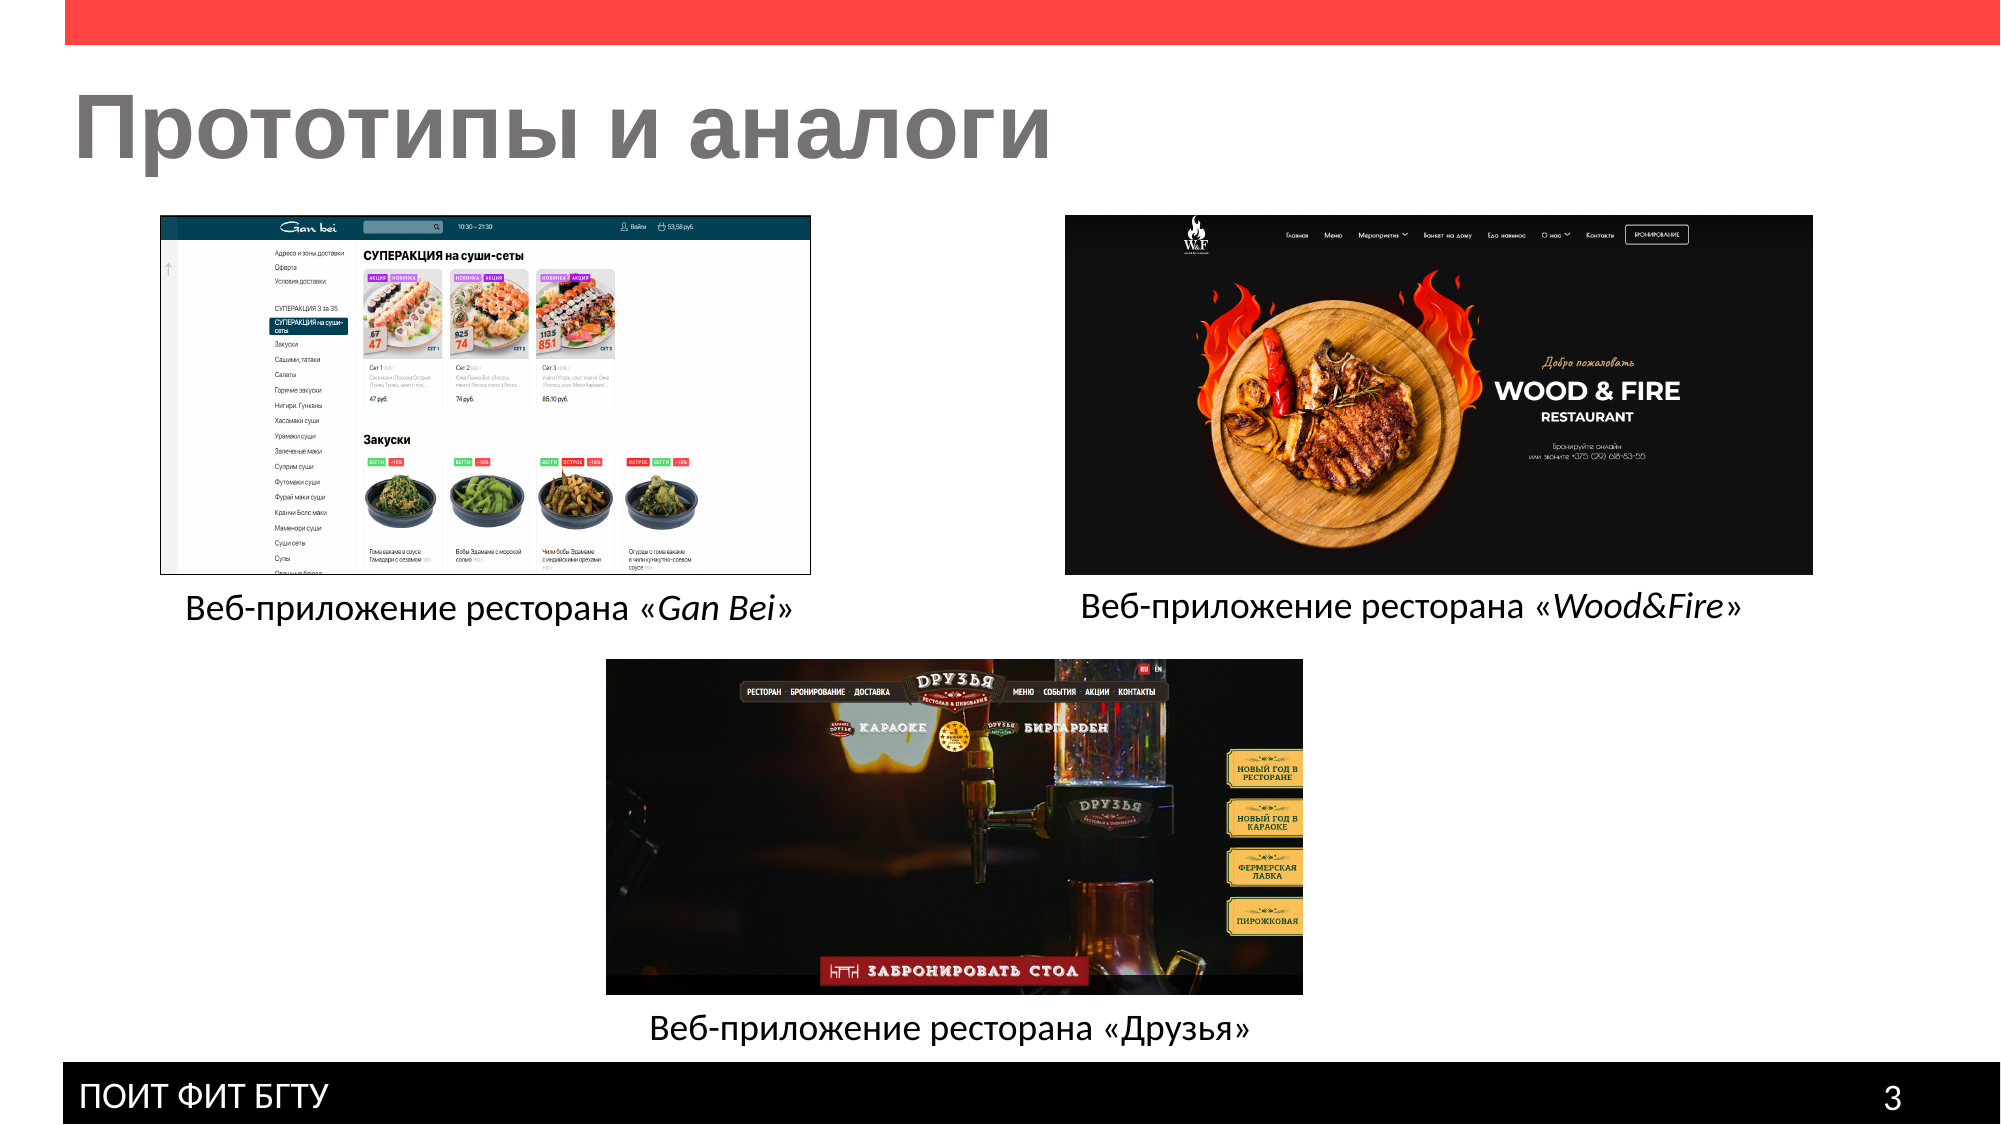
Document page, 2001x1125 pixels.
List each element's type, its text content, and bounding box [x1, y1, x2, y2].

picture [160, 215, 811, 575]
text_box Веб-приложение ресторана «Gan Bei» [170, 576, 811, 636]
text_box Веб-приложение ресторана «Wood&Fire» [1065, 575, 1764, 634]
text_box Прототипы и аналоги [58, 72, 1785, 290]
picture [364, 221, 442, 233]
picture [1065, 215, 1813, 575]
text_box Веб-приложение ресторана «Друзья» [634, 995, 1275, 1056]
picture [606, 659, 1303, 995]
